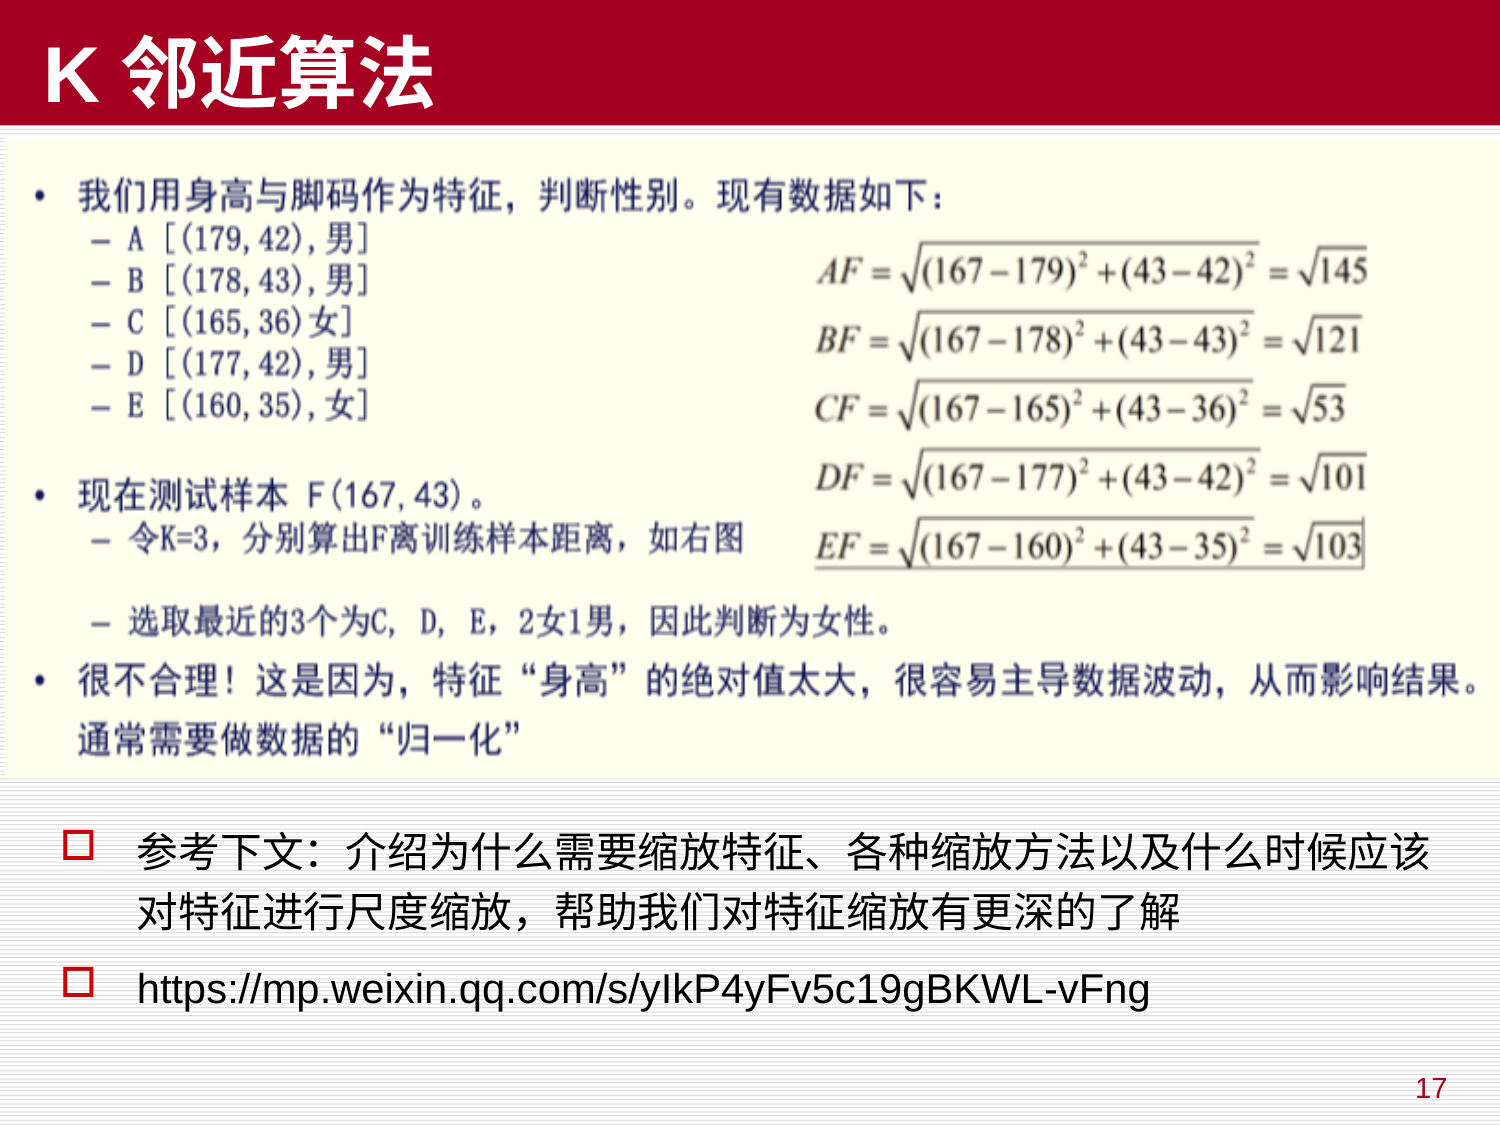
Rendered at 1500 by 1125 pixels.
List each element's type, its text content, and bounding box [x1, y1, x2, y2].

list 参考下文：介绍为什么需要缩放特征、各种缩放方法以及什么时候应该对特征进行尺度缩放，帮助我们对特征缩放有更深的了解 https://mp.weixin.qq.com/s/yIkP4yFv5c19gBKWL-vFng [44, 808, 1463, 1091]
slide_number 17 [1137, 1062, 1463, 1122]
title K邻近算法 [0, 0, 1500, 126]
picture [0, 126, 1500, 1125]
